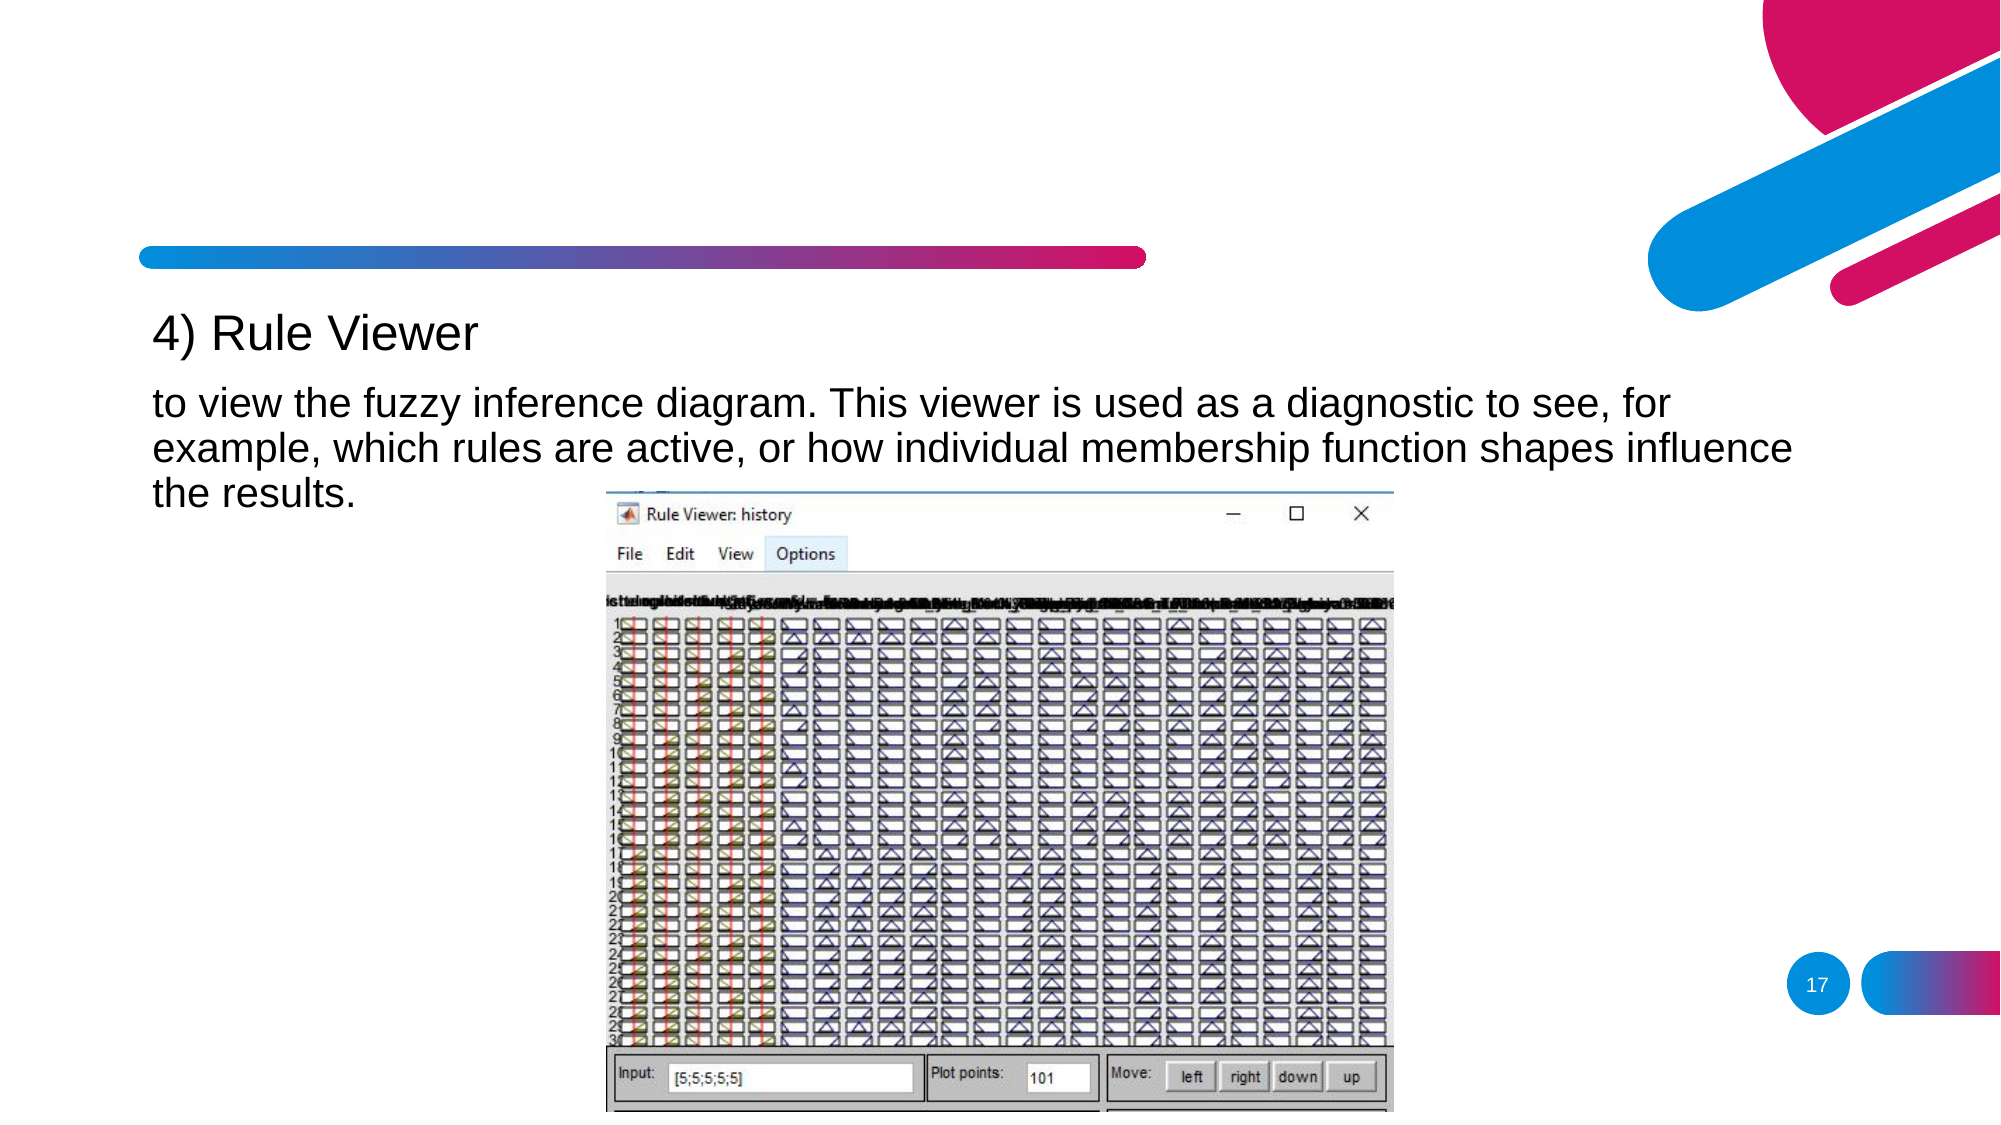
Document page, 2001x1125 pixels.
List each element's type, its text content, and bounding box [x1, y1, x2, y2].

picture [606, 491, 1394, 1112]
list 4) Rule Viewer to view the fuzzy inference diagram. This viewer is used as a diagnostic to see, for example, which rules are active, or how individual membership function shapes influence the results. [137, 299, 1863, 1014]
